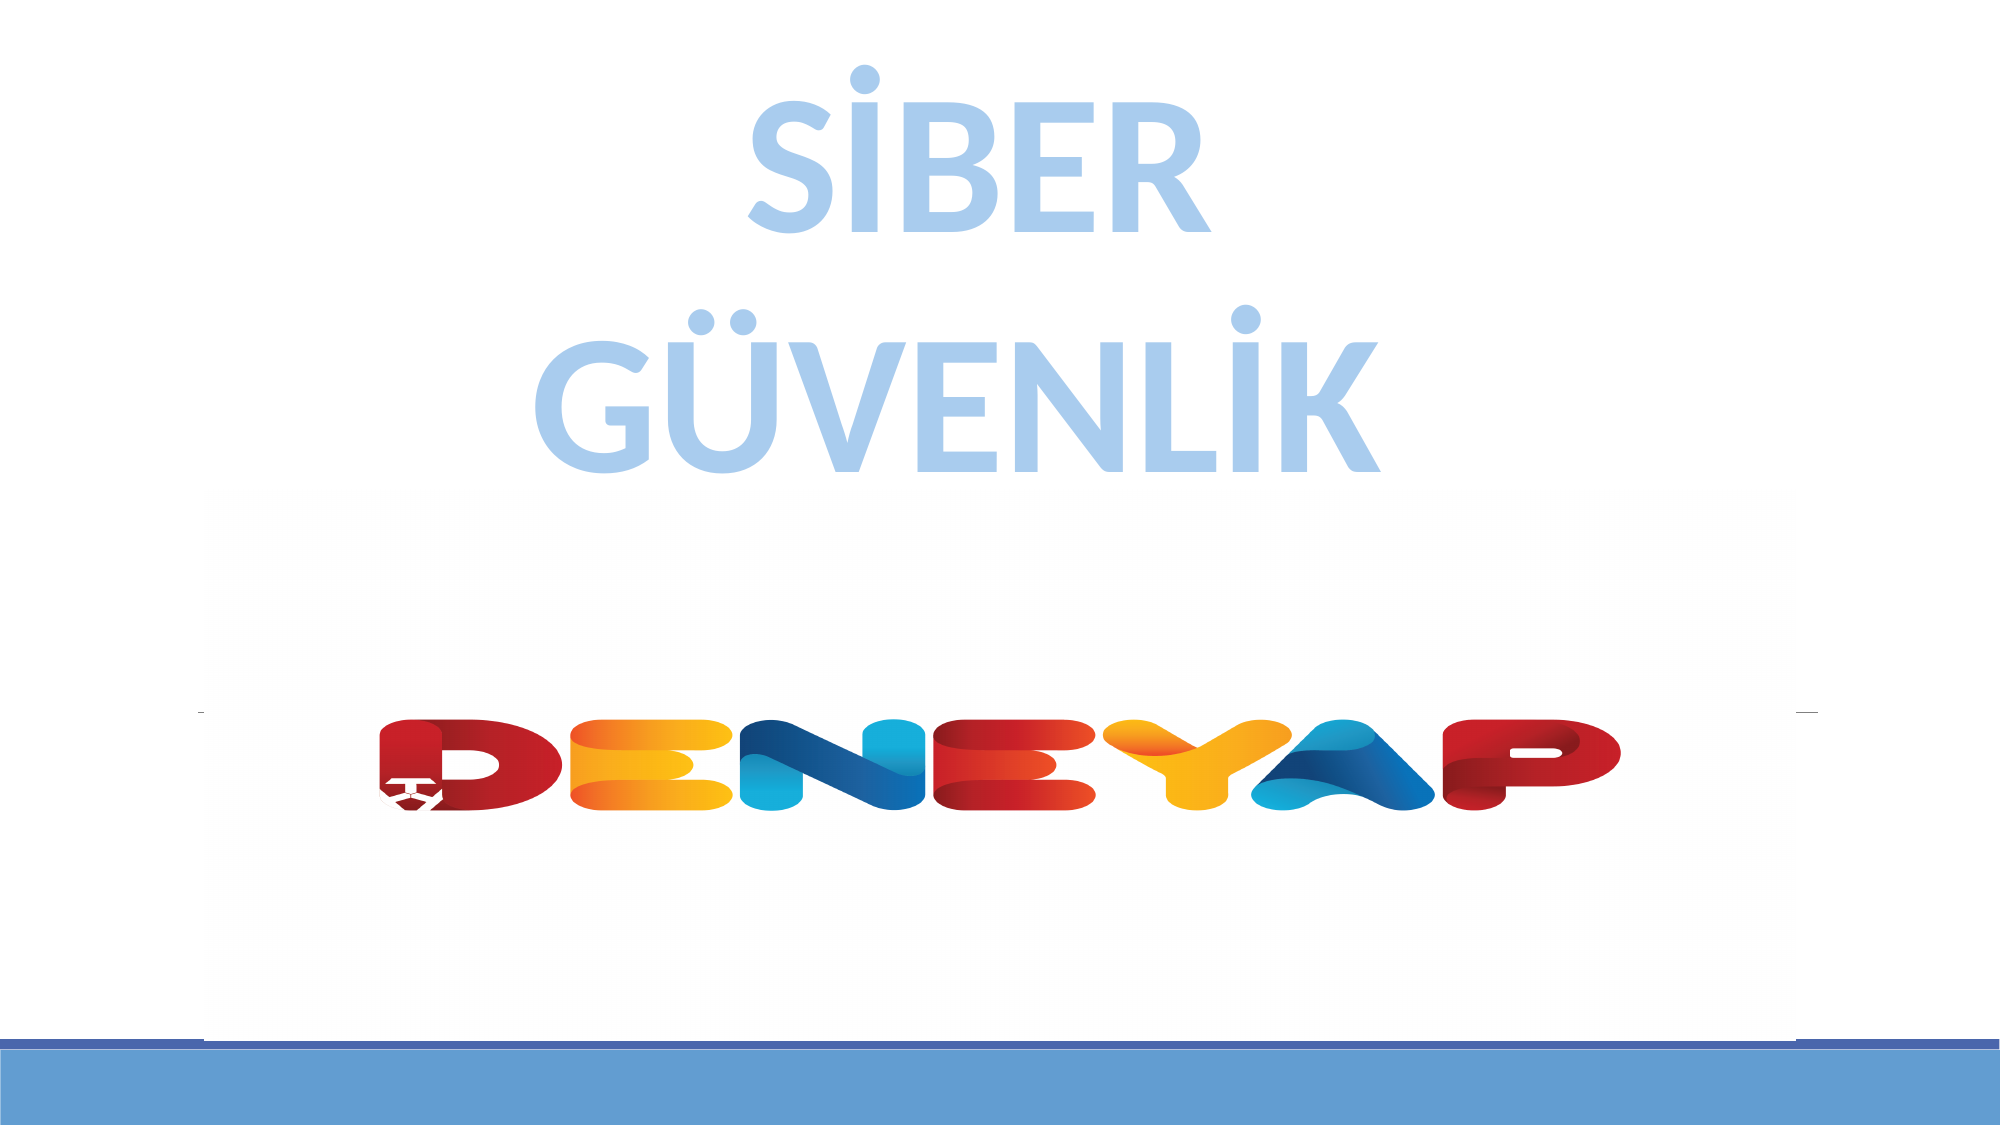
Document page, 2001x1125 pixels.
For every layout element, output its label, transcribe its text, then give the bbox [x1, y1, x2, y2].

picture [204, 488, 1796, 1042]
text_box SİBER GÜVENLİK [449, 25, 1509, 484]
